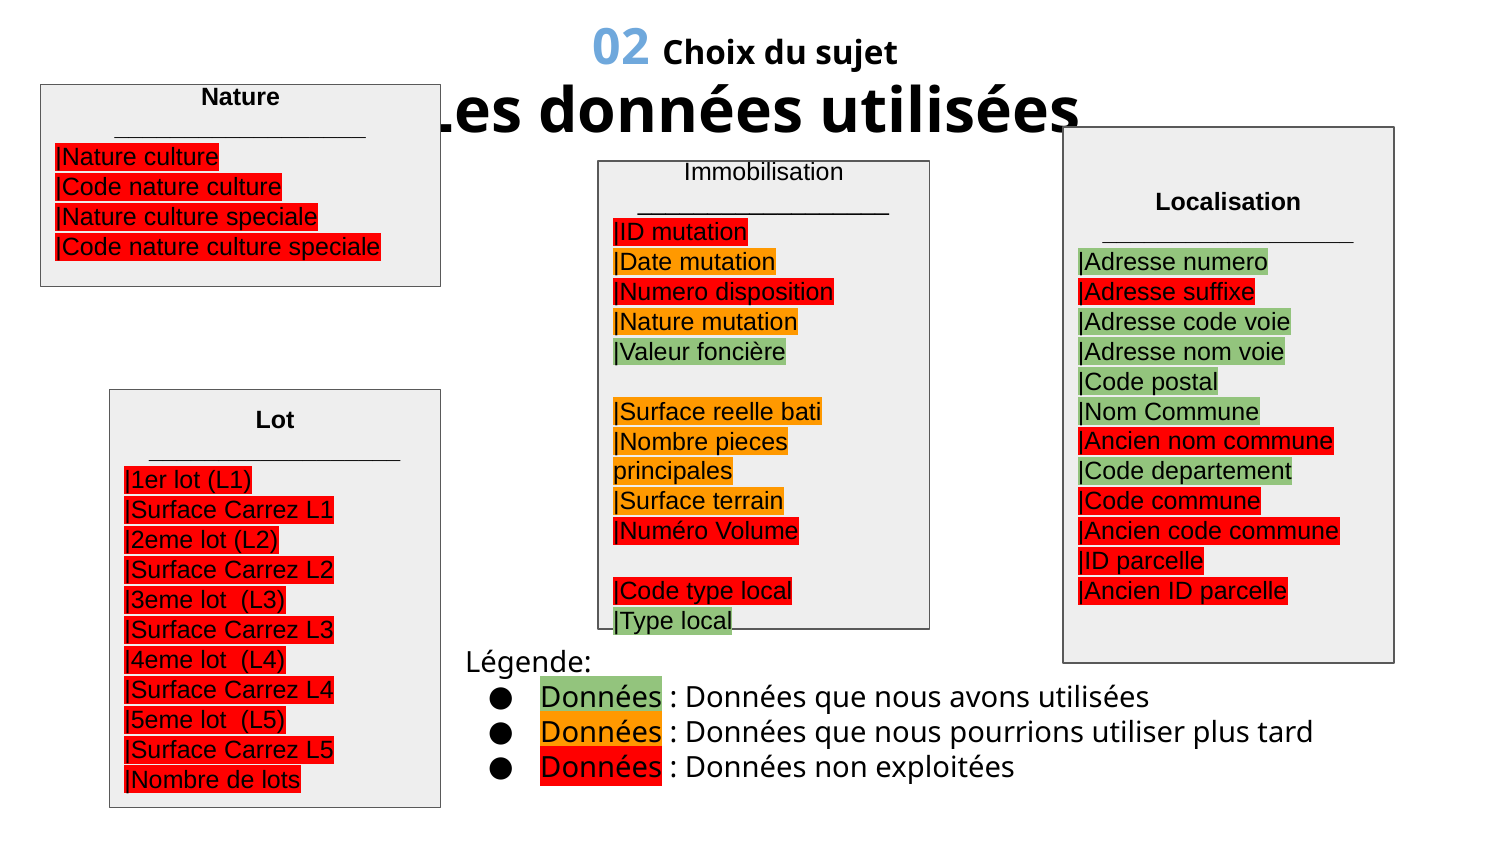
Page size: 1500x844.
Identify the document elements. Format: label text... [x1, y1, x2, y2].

text_box Immobilisation __________________ |ID mutation |Date mutation |Numero disposition |Nature mutation |Valeur foncière |Surface reelle bati |Nombre pieces principales |Surface terrain |Numéro Volume |Code type local |Type local [598, 161, 930, 629]
title Les données utilisées [441, 85, 1425, 147]
text_box Lot __________________ |1er lot (L1) |Surface Carrez L1 |2eme lot (L2) |Surface Carrez L2 |3eme lot (L3) |Surface Carrez L3 |4eme lot (L4) |Surface Carrez L4 |5eme lot (L5) |Surface Carrez L5 |Nombre de lots [109, 389, 441, 808]
title 02 Choix du sujet [29, 5, 1462, 85]
text_box Légende: Données : Données que nous avons utilisées Données : Données que nous pourrions utiliser plus tard Données : Données non exploitées [450, 628, 1395, 827]
text_box Nature __________________ |Nature culture |Code nature culture |Nature culture speciale |Code nature culture speciale [40, 84, 441, 287]
text_box Localisation __________________ |Adresse numero |Adresse suffixe |Adresse code voie |Adresse nom voie |Code postal |Nom Commune |Ancien nom commune |Code departement |Code commune |Ancien code commune |ID parcelle |Ancien ID parcelle [1062, 126, 1395, 664]
